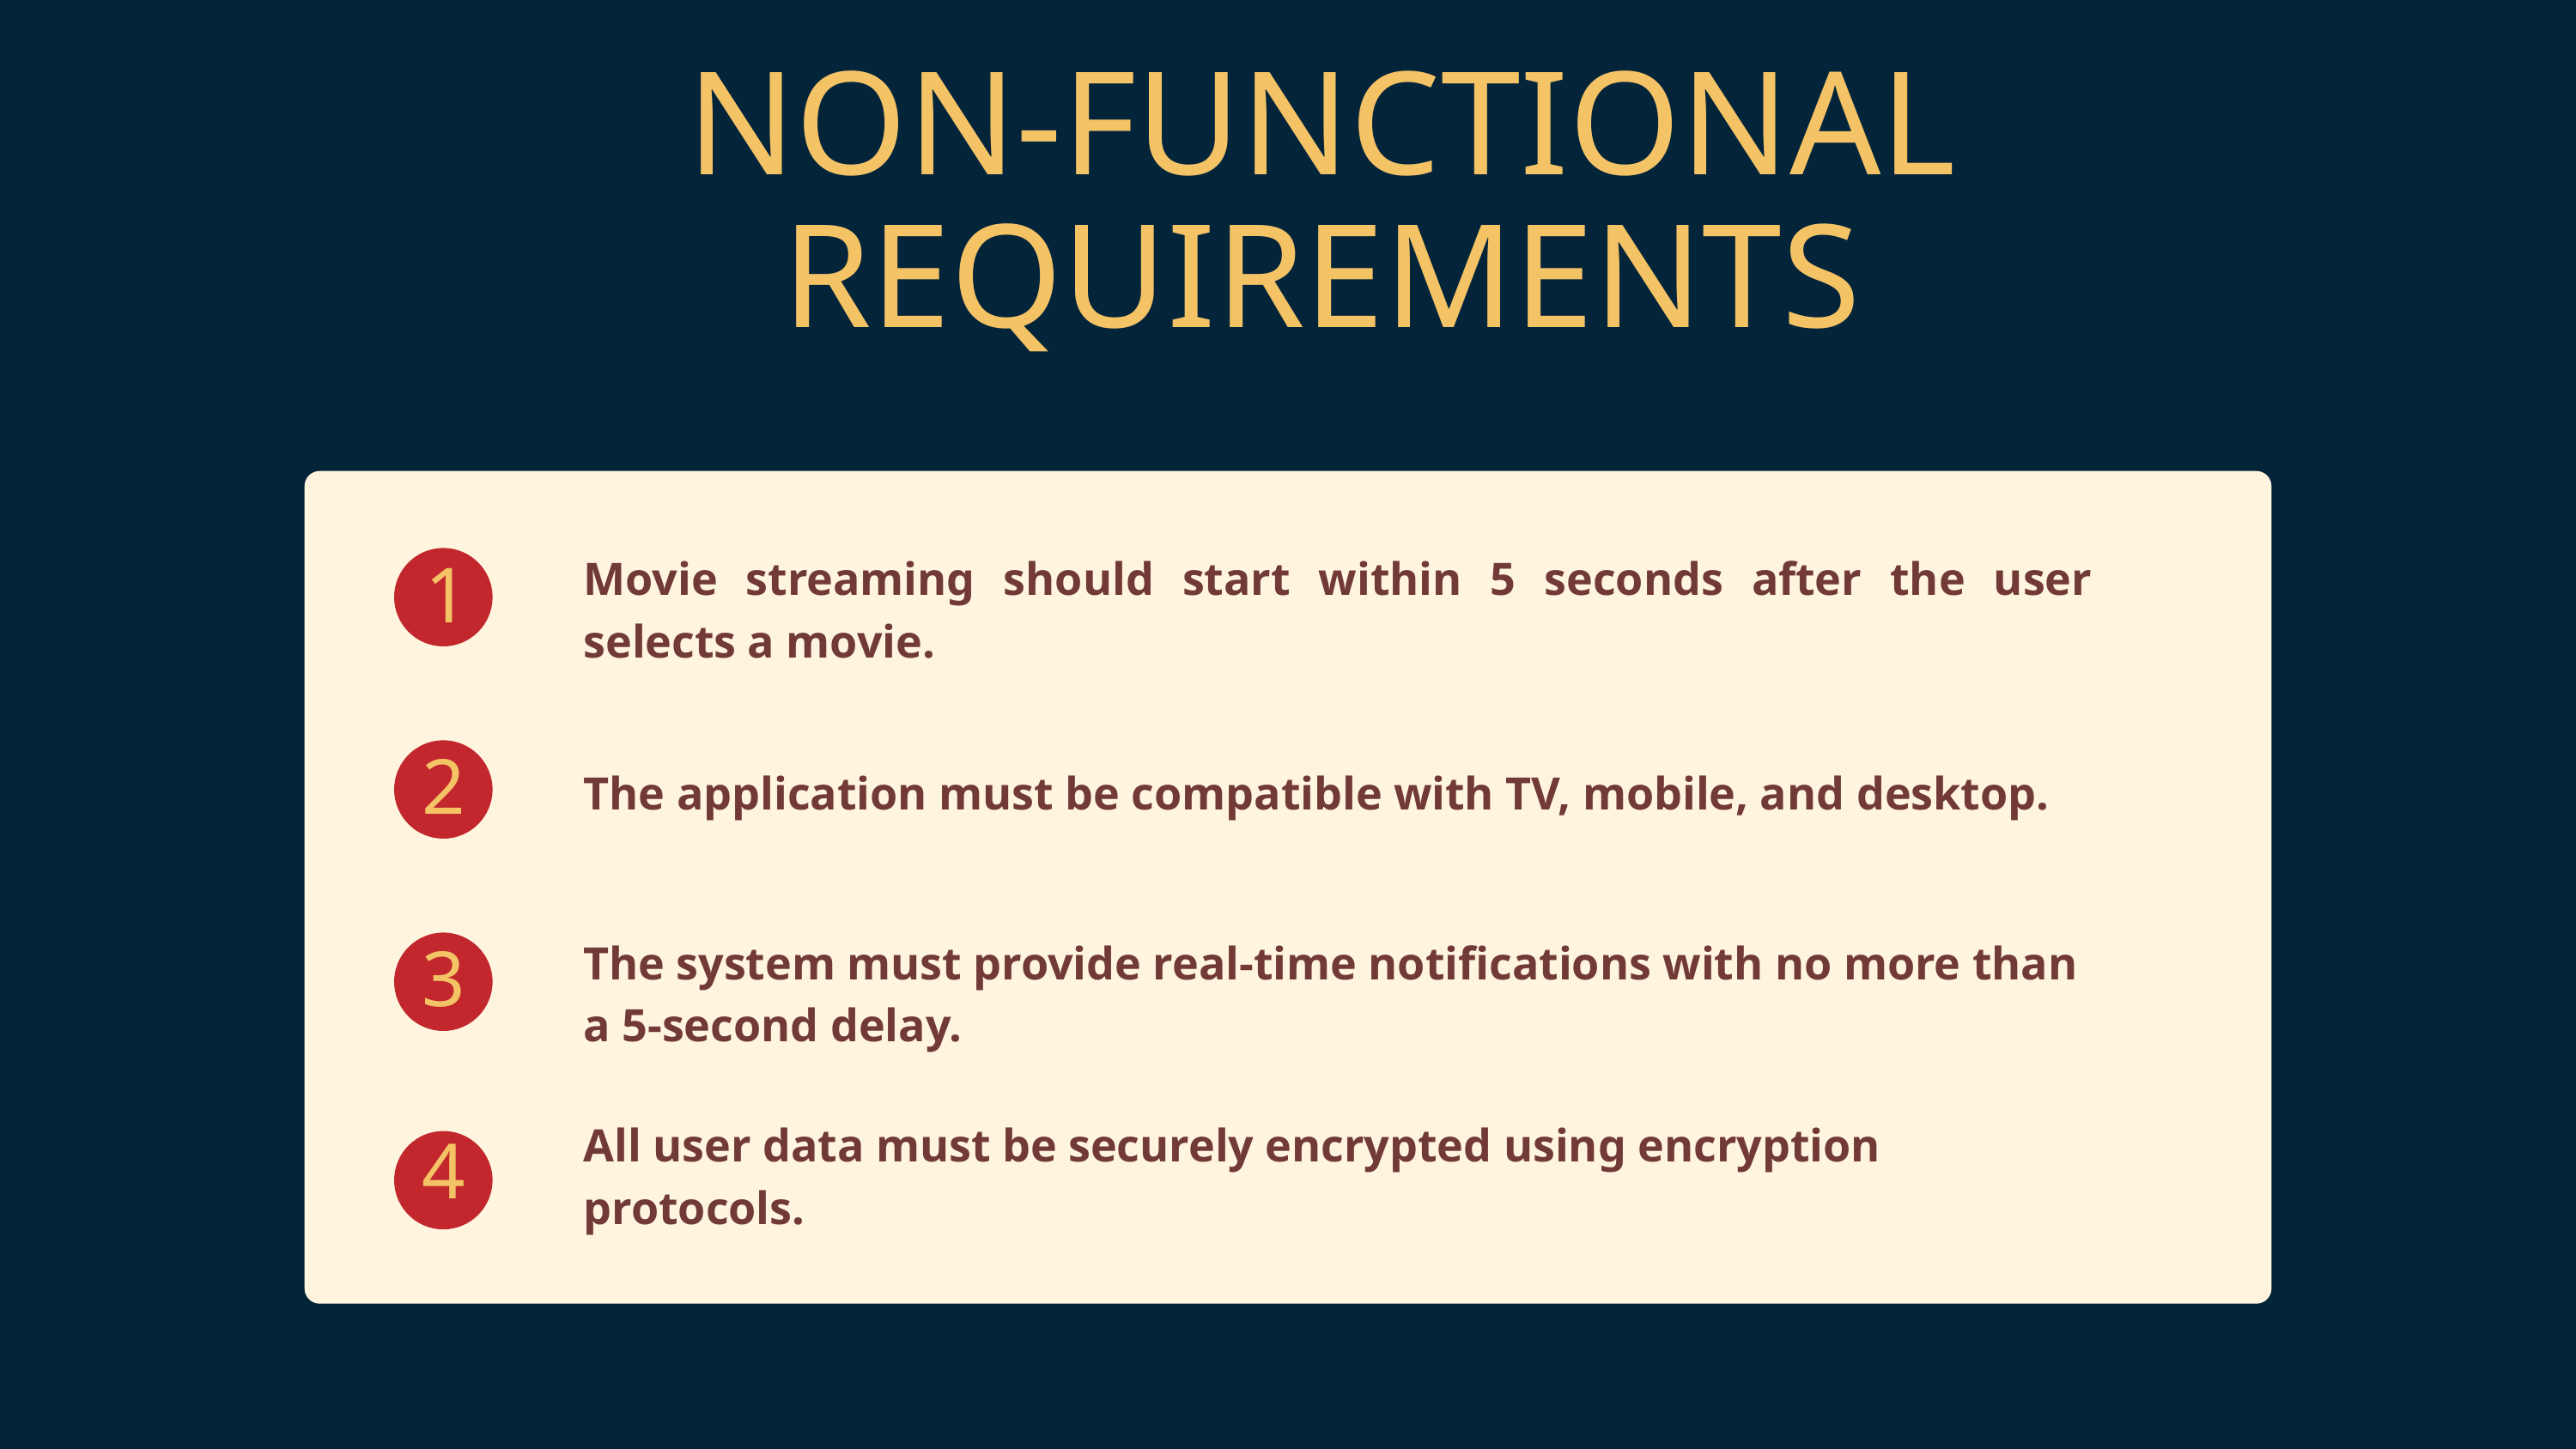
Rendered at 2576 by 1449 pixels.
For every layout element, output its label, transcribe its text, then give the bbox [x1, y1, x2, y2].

text_box NON-FUNCTIONAL REQUIREMENTS [179, 50, 2465, 357]
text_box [393, 740, 493, 840]
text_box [393, 548, 493, 647]
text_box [393, 932, 493, 1032]
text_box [304, 470, 2272, 1304]
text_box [393, 1131, 493, 1230]
